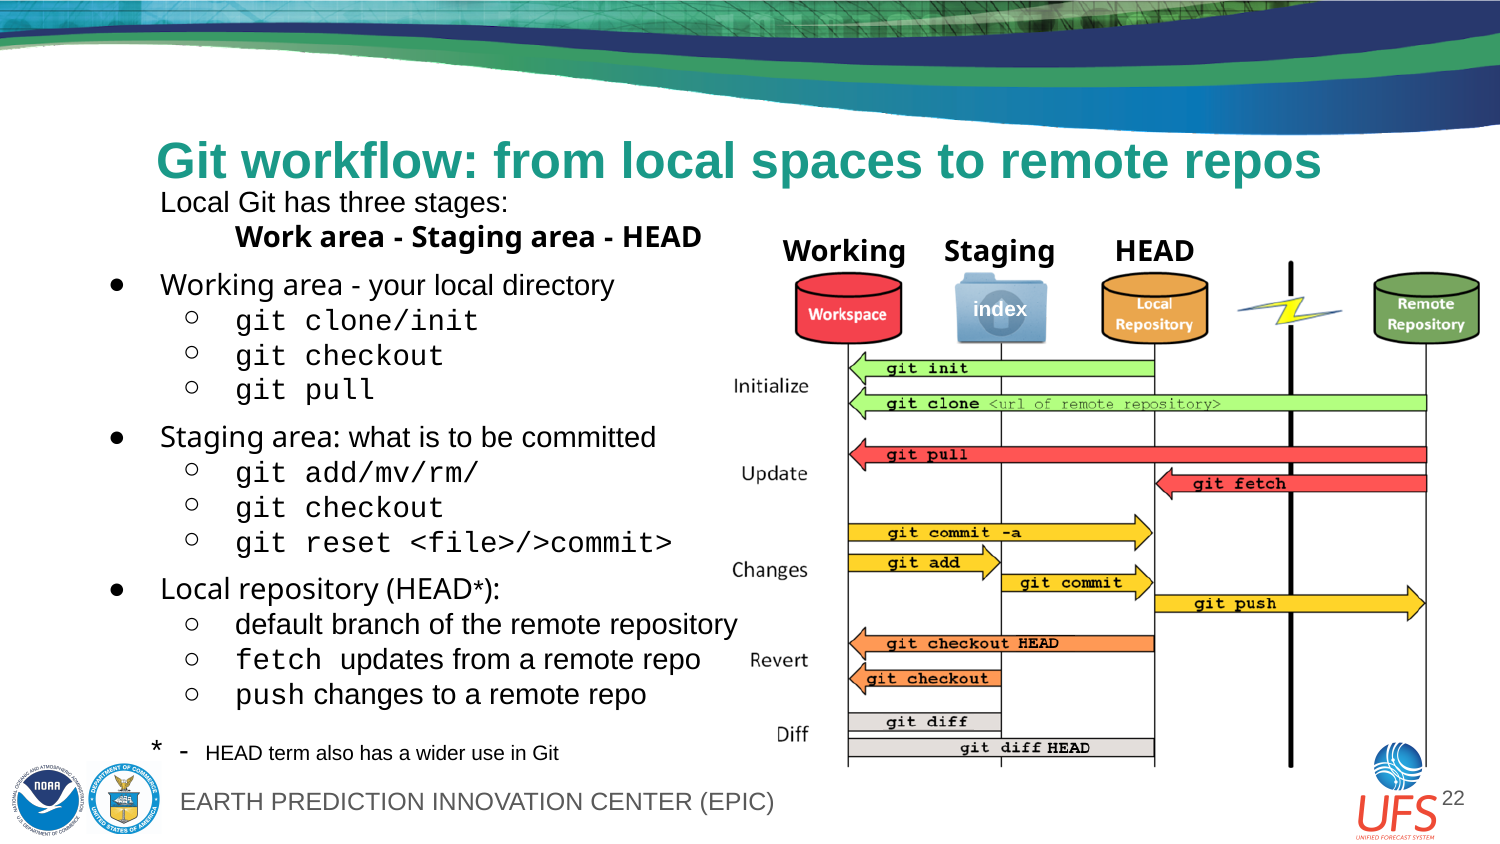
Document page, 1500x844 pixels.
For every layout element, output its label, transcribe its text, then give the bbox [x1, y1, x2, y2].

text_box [717, 217, 1481, 768]
text_box EARTH PREDICTION INNOVATION CENTER (EPIC) [166, 777, 1108, 831]
text_box Local Git has three stages: Work area - Staging area - HEAD Working area - your local directory git clone/init git checkout git pull Staging area: what is to be committed git add/mv/rm/ git checkout git reset <file>/>commit> Local repository (HEAD*): default branch of the remote repository fetch updates from a remote repo push changes to a remote repo * - HEAD term also has a wider use in Git [70, 168, 795, 782]
picture [12, 764, 84, 836]
title Git workflow: from local spaces to remote repos [141, 146, 1442, 216]
picture [1351, 768, 1442, 844]
picture [86, 758, 162, 834]
slide_number ‹#› [1447, 776, 1480, 830]
picture [0, 0, 1500, 137]
